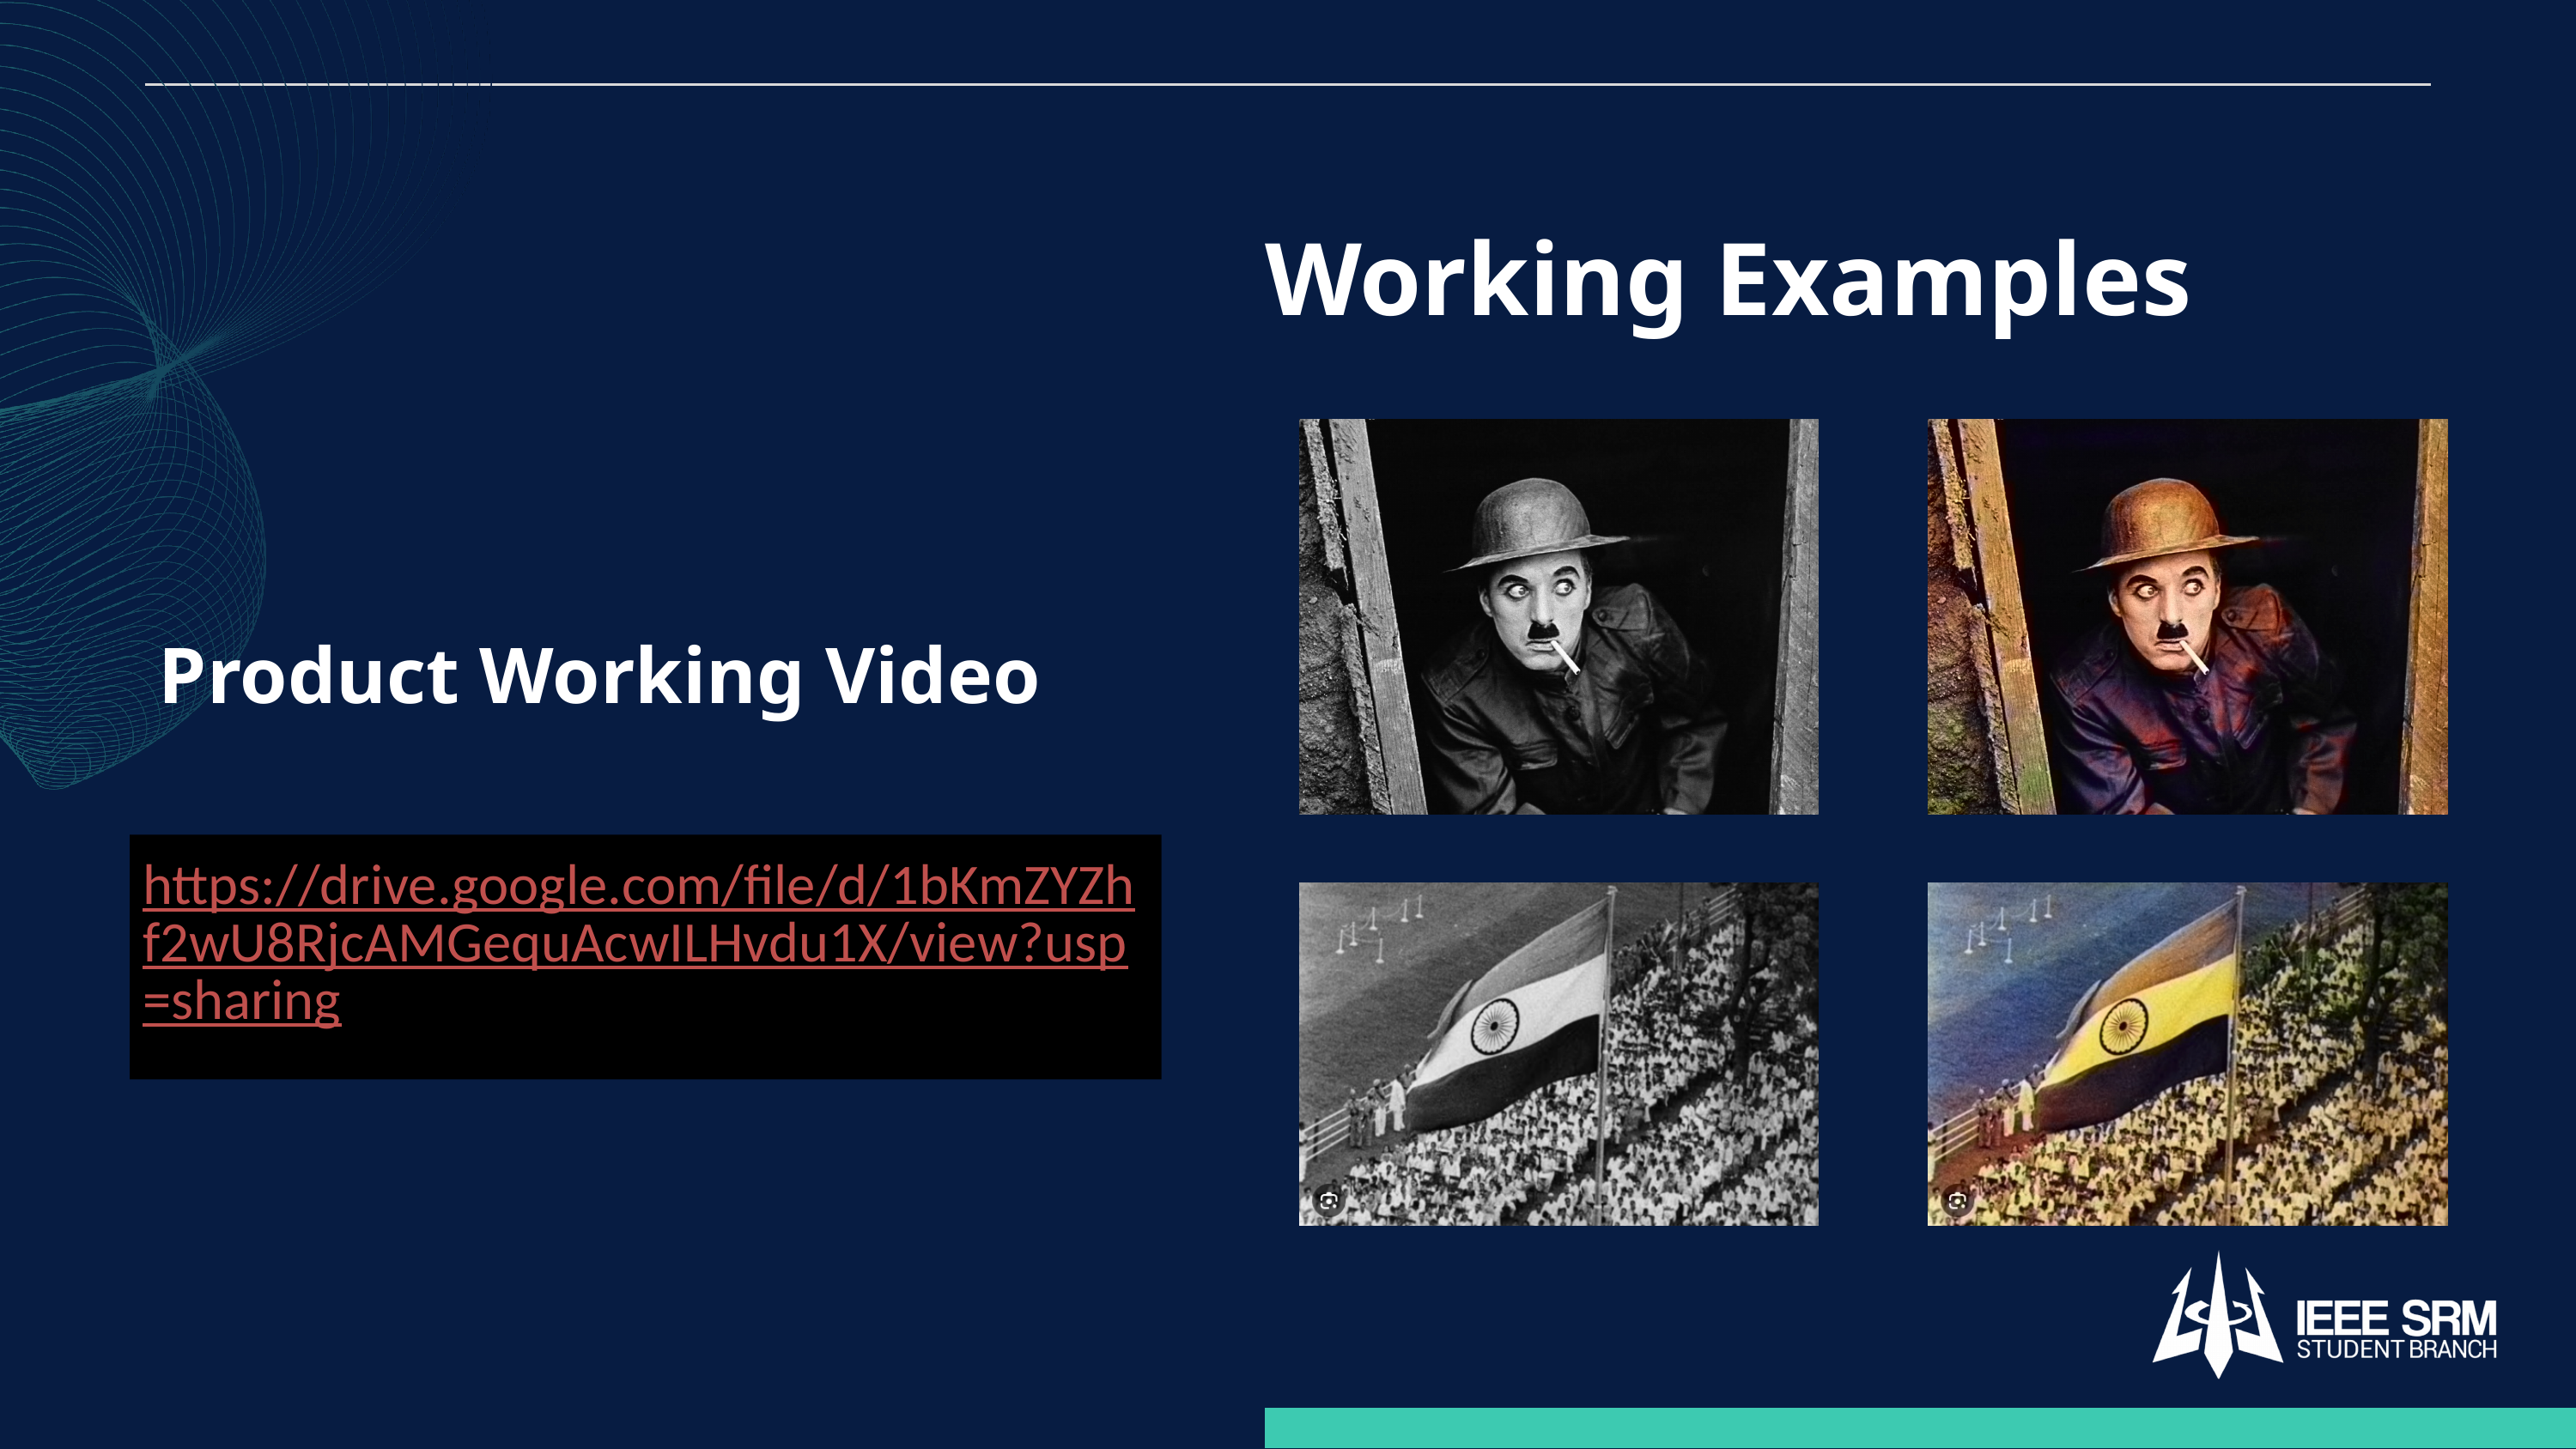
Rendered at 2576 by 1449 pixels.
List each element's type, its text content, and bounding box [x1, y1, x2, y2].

picture [2136, 1234, 2512, 1390]
picture [1928, 418, 2448, 815]
picture [1928, 882, 2448, 1226]
picture [1299, 882, 1819, 1226]
text_box Working Examples [1265, 191, 2469, 336]
text_box [0, 0, 497, 790]
text_box https://drive.google.com/file/d/1bKmZYZhf2wU8RjcAMGequAcwILHvdu1X/view?usp=sharing [130, 834, 1162, 1080]
picture [1299, 418, 1819, 815]
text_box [1265, 1387, 2576, 1449]
text_box Product Working Video [145, 614, 1143, 746]
